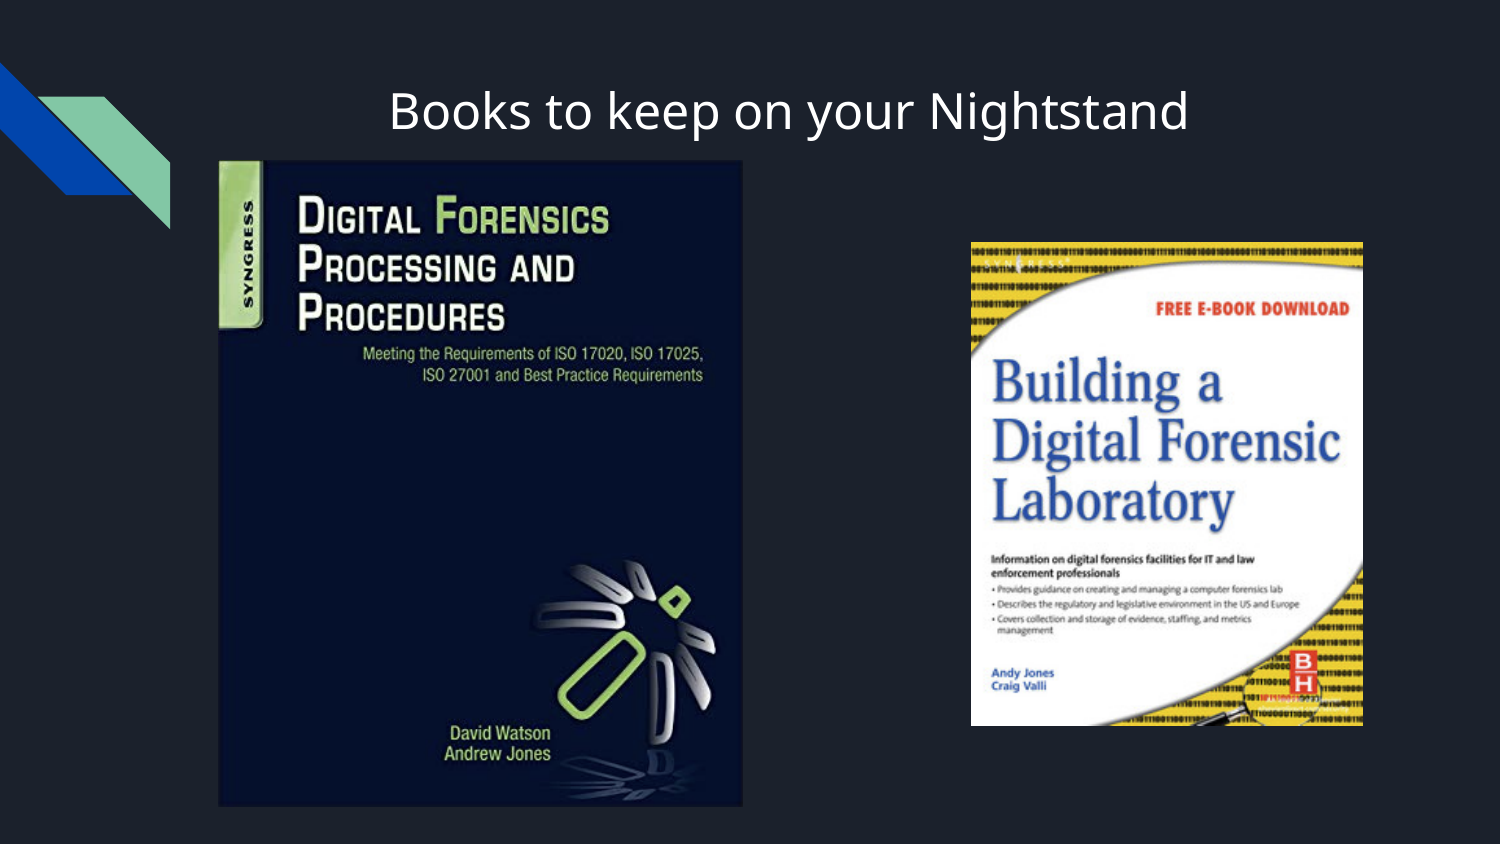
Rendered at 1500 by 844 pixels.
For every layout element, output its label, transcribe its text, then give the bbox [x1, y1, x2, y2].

picture [971, 241, 1363, 726]
picture [217, 160, 743, 808]
title Books to keep on your Nightstand [212, 64, 1368, 215]
